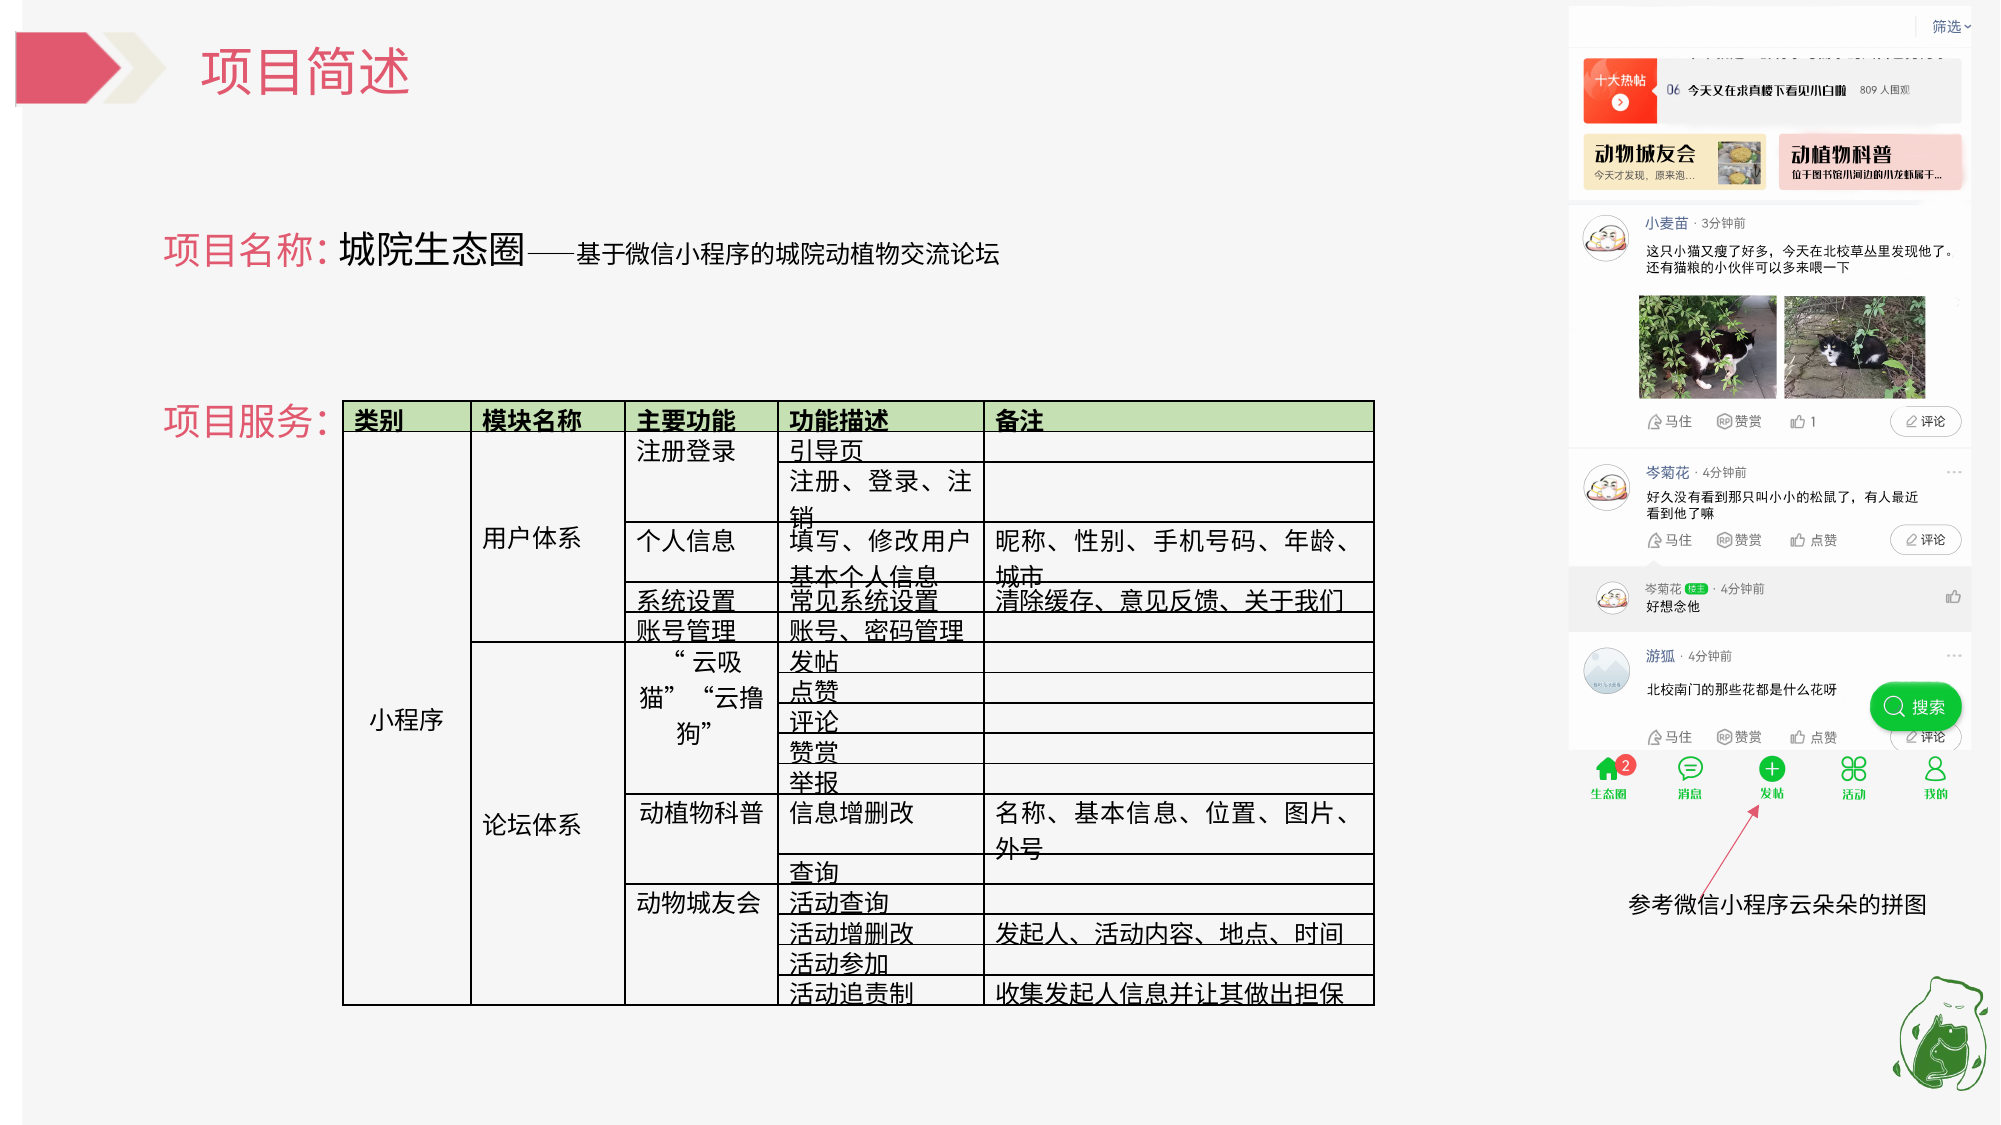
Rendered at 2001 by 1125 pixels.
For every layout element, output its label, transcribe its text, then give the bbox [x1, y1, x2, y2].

table_cell 活动增删改 [779, 915, 983, 944]
table_cell 名称、基本信息、位置、图片、外号 [985, 795, 1373, 853]
table_header 功能描述 [779, 402, 983, 431]
table_cell 评论 [779, 704, 983, 732]
table_cell 填写、修改用户基本个人信息 [779, 523, 983, 581]
table_header 模块名称 [472, 402, 624, 431]
table_cell 清除缓存、意见反馈、关于我们 [985, 583, 1373, 611]
text_box [21, 0, 2000, 1125]
table_cell 账号、密码管理 [779, 613, 983, 641]
table_cell [985, 855, 1373, 883]
table_cell 注册、登录、注销 [779, 463, 983, 521]
table_cell 动物城友会 [626, 885, 777, 1004]
table_cell 赞赏 [779, 734, 983, 763]
table_cell 活动参加 [779, 945, 983, 974]
text_box 项目服务： [148, 390, 487, 450]
table_header 备注 [985, 402, 1373, 431]
text_box 项目名称： [148, 219, 384, 280]
table_cell 查询 [779, 855, 983, 883]
table_cell [985, 673, 1373, 702]
table_header 类别 [344, 402, 470, 431]
table_cell 点赞 [779, 673, 983, 702]
table_cell [985, 704, 1373, 732]
table_cell 系统设置 [626, 583, 777, 611]
table_cell [985, 613, 1373, 641]
table_cell [985, 463, 1373, 521]
table_cell 账号管理 [626, 613, 777, 641]
table_cell 活动查询 [779, 885, 983, 913]
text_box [1699, 804, 1760, 899]
table_cell 用户体系 [472, 432, 624, 641]
table_cell “云吸猫”“云撸狗” [626, 643, 777, 793]
table_cell 动植物科普 [626, 795, 777, 883]
table_cell 发帖 [779, 643, 983, 672]
text_box 项目简述 [185, 30, 760, 109]
table_cell [985, 734, 1373, 763]
table_cell [985, 643, 1373, 672]
table_cell [985, 764, 1373, 793]
table_cell 论坛体系 [472, 643, 624, 1004]
table_cell [985, 945, 1373, 974]
table_header 主要功能 [626, 402, 777, 431]
picture [14, 31, 176, 107]
table_cell 引导页 [779, 432, 983, 461]
picture [1865, 959, 2000, 1125]
table_cell 注册登录 [626, 432, 777, 521]
table_cell 个人信息 [626, 523, 777, 581]
table_cell 发起人、活动内容、地点、时间 [985, 915, 1373, 944]
text_box 参考微信小程序云朵朵的拼图 [1613, 882, 2000, 926]
table_cell 昵称、性别、手机号码、年龄、城市 [985, 523, 1373, 581]
table_cell [985, 432, 1373, 461]
table_cell 举报 [779, 764, 983, 793]
text_box 城院生态圈——基于微信小程序的城院动植物交流论坛 [323, 218, 1085, 279]
table_cell 收集发起人信息并让其做出担保 [985, 976, 1373, 1004]
table_cell 活动追责制 [779, 976, 983, 1004]
picture [1568, 6, 1972, 805]
table_cell 小程序 [344, 432, 470, 1004]
table_cell 信息增删改 [779, 795, 983, 853]
table_cell [985, 885, 1373, 913]
table_cell 常见系统设置 [779, 583, 983, 611]
